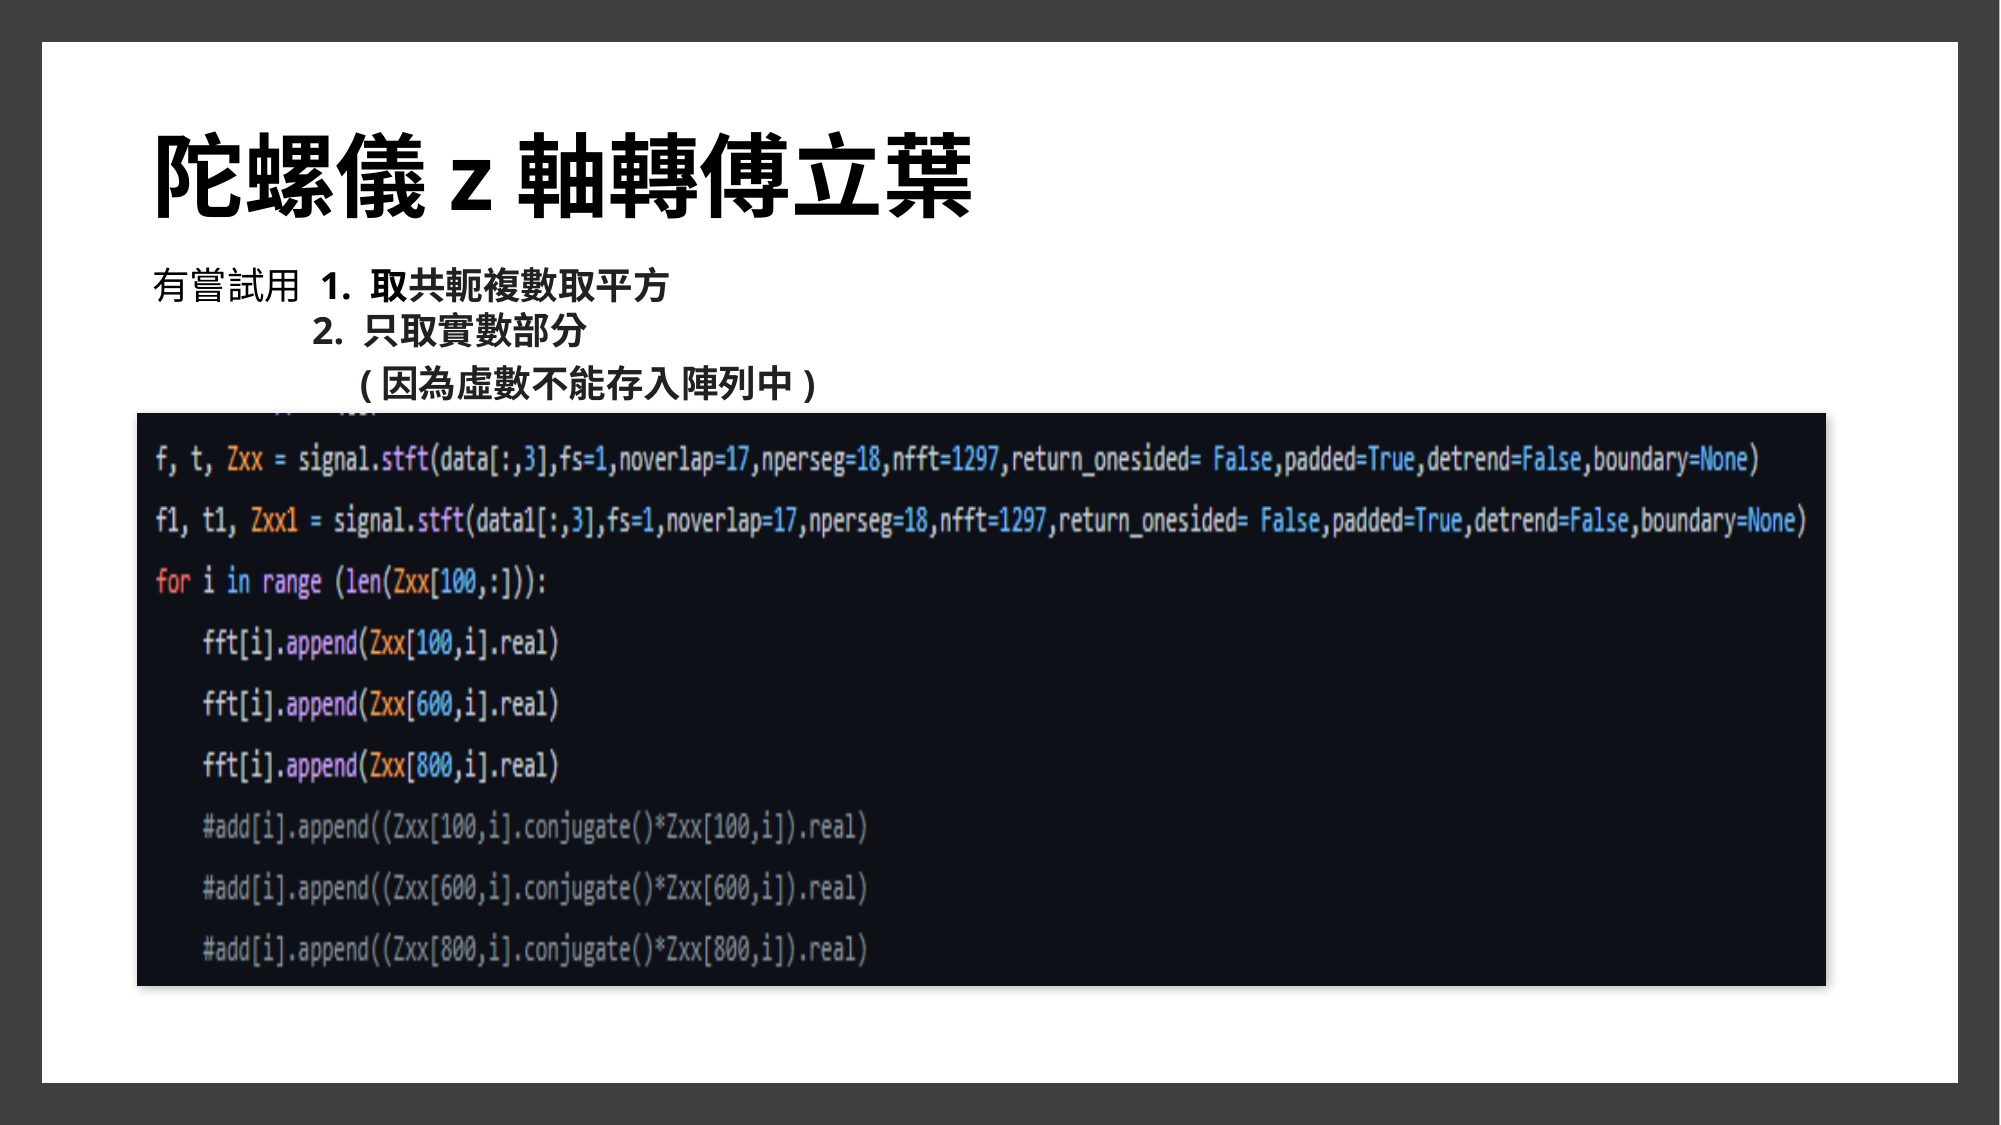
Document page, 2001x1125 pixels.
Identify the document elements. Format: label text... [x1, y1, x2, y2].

title 陀螺儀z軸轉傅立葉 [137, 99, 1863, 262]
text_box [0, 0, 2000, 1125]
text_box (因為虛數不能存入陣列中) [345, 352, 897, 413]
text_box 有嘗試用 1. 取共軛複數取平方 2. 只取實數部分 [137, 254, 689, 360]
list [137, 413, 1826, 986]
text_box [52, 51, 1948, 1073]
